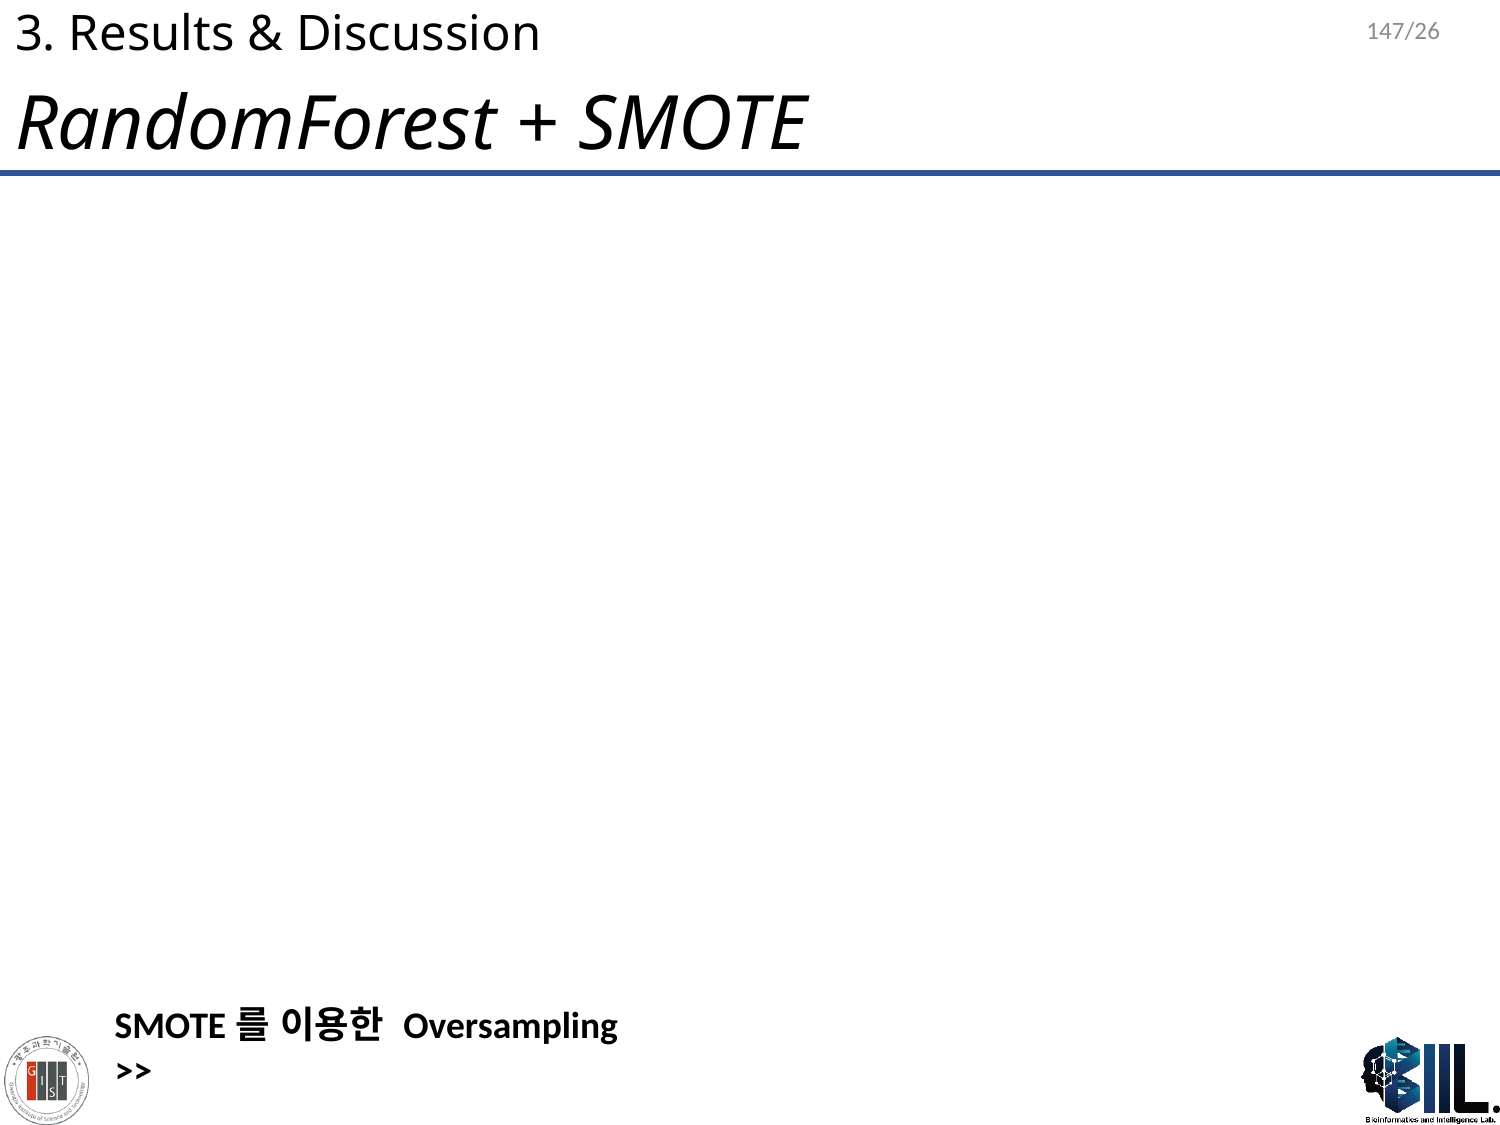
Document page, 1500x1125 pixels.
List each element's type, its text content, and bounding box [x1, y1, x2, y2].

text_box RandomForest + SMOTE [0, 176, 1500, 183]
text_box RandomForest + SMOTE [0, 68, 1500, 170]
text_box SMOTE를 이용한 Oversampling >> [99, 993, 1500, 1099]
picture [4, 1036, 89, 1125]
slide_number 147/26 [1117, 0, 1455, 60]
picture [1361, 1099, 1500, 1125]
title 3. Results & Discussion [0, 0, 602, 68]
